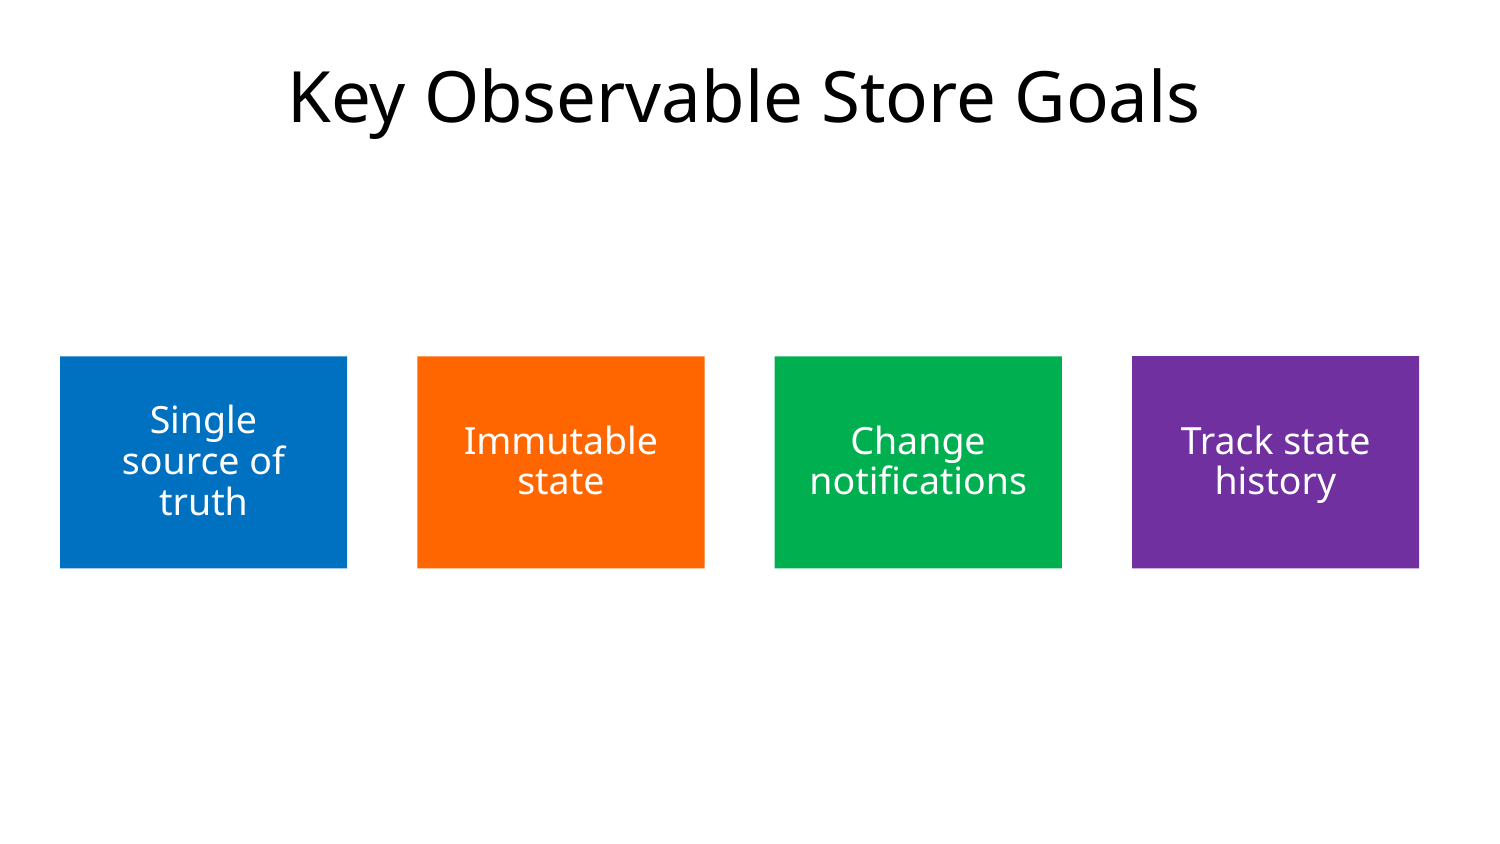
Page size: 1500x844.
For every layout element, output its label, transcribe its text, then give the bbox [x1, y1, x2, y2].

list Immutable state [417, 356, 705, 569]
text_box Track state history [1132, 356, 1420, 569]
list Single source of truth [60, 356, 348, 569]
list Change notifications [774, 356, 1062, 569]
title Key Observable Store Goals [86, 72, 1414, 127]
